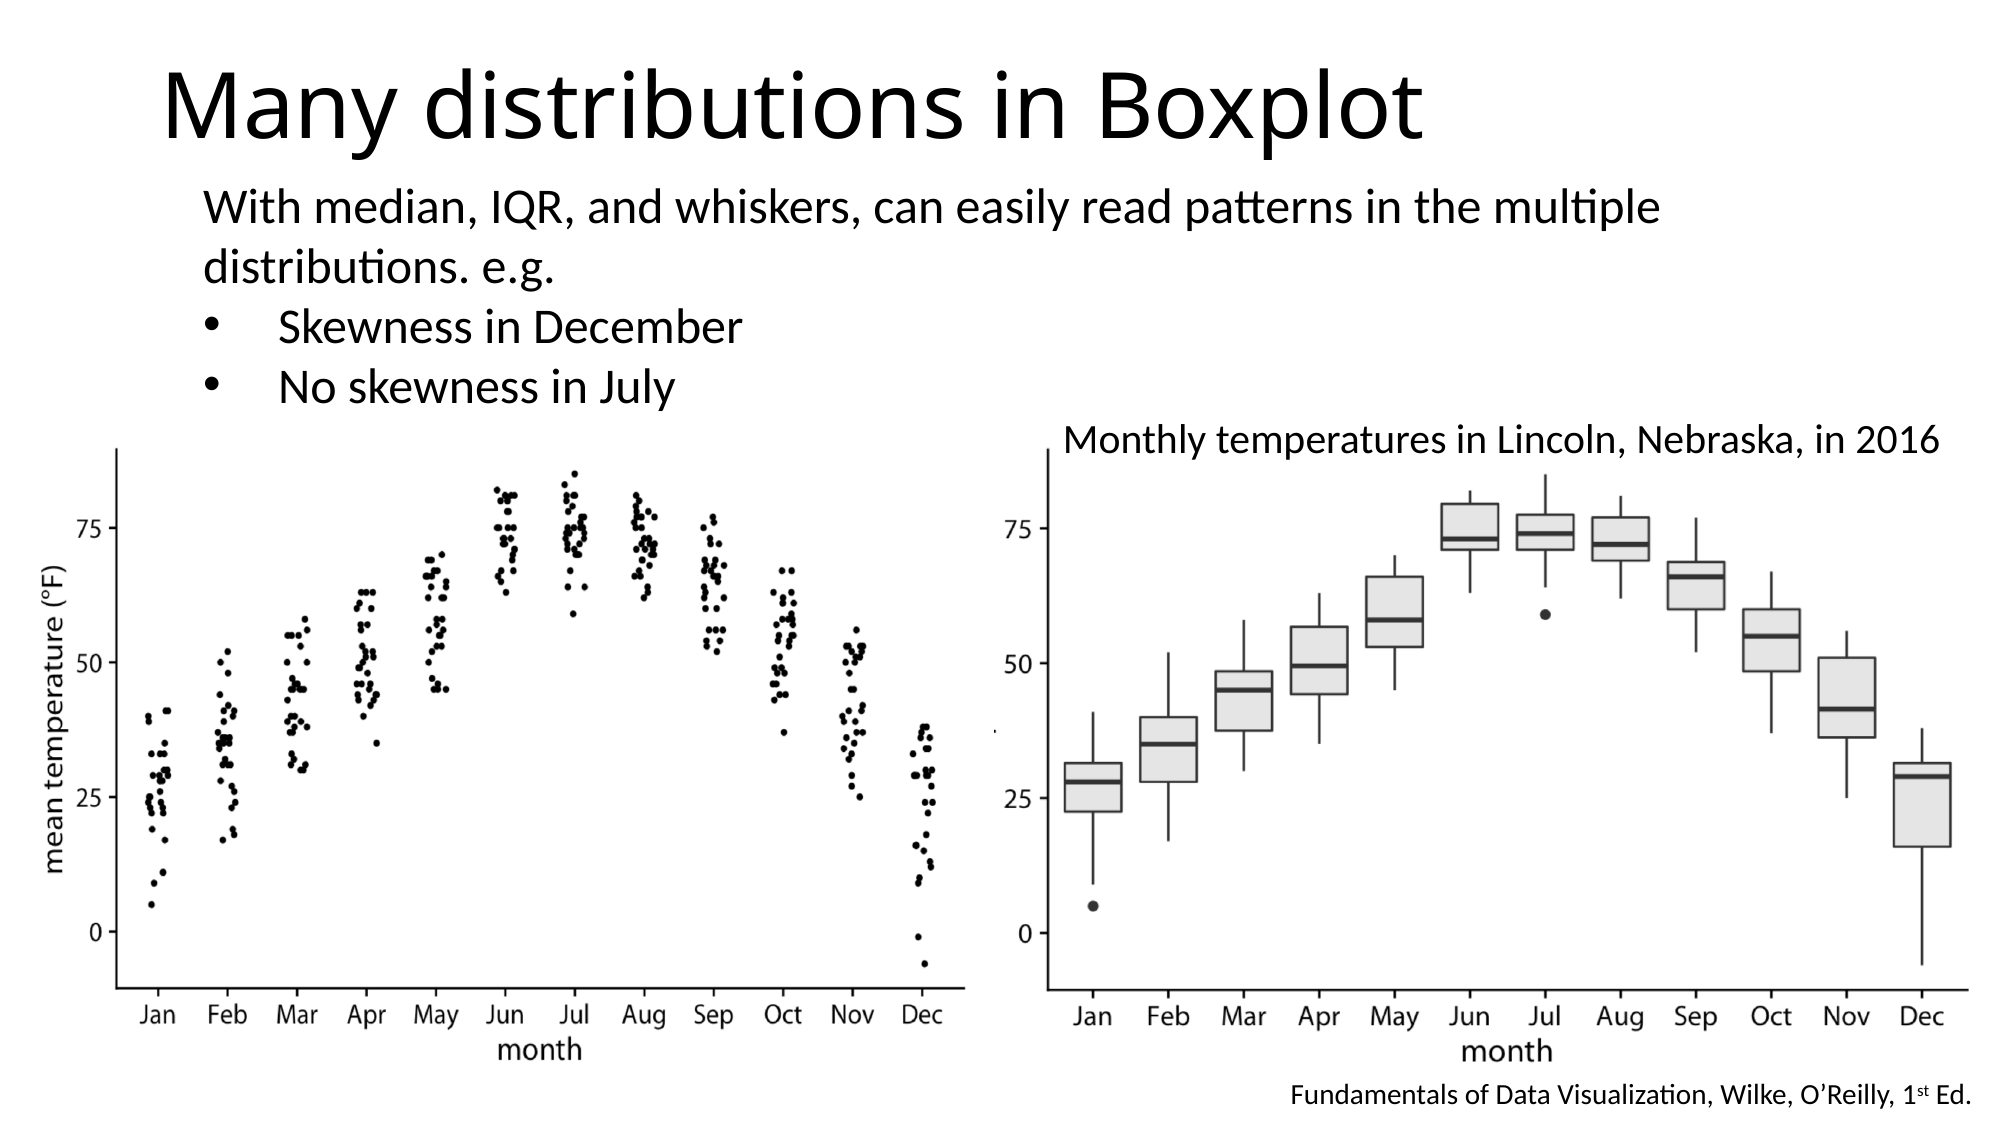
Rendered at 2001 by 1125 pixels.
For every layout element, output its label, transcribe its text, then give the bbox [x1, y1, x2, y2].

picture [20, 437, 1980, 1069]
title Many distributions in Boxplot [145, 0, 1871, 218]
text_box With median, IQR, and whiskers, can easily read patterns in the multiple distributions. e.g. Skewness in December No skewness in July [188, 166, 1862, 421]
text_box Fundamentals of Data Visualization, Wilke, O’Reilly, 1st Ed. [1275, 1068, 1988, 1118]
text_box Monthly temperatures in Lincoln, Nebraska, in 2016 [1048, 404, 1956, 442]
